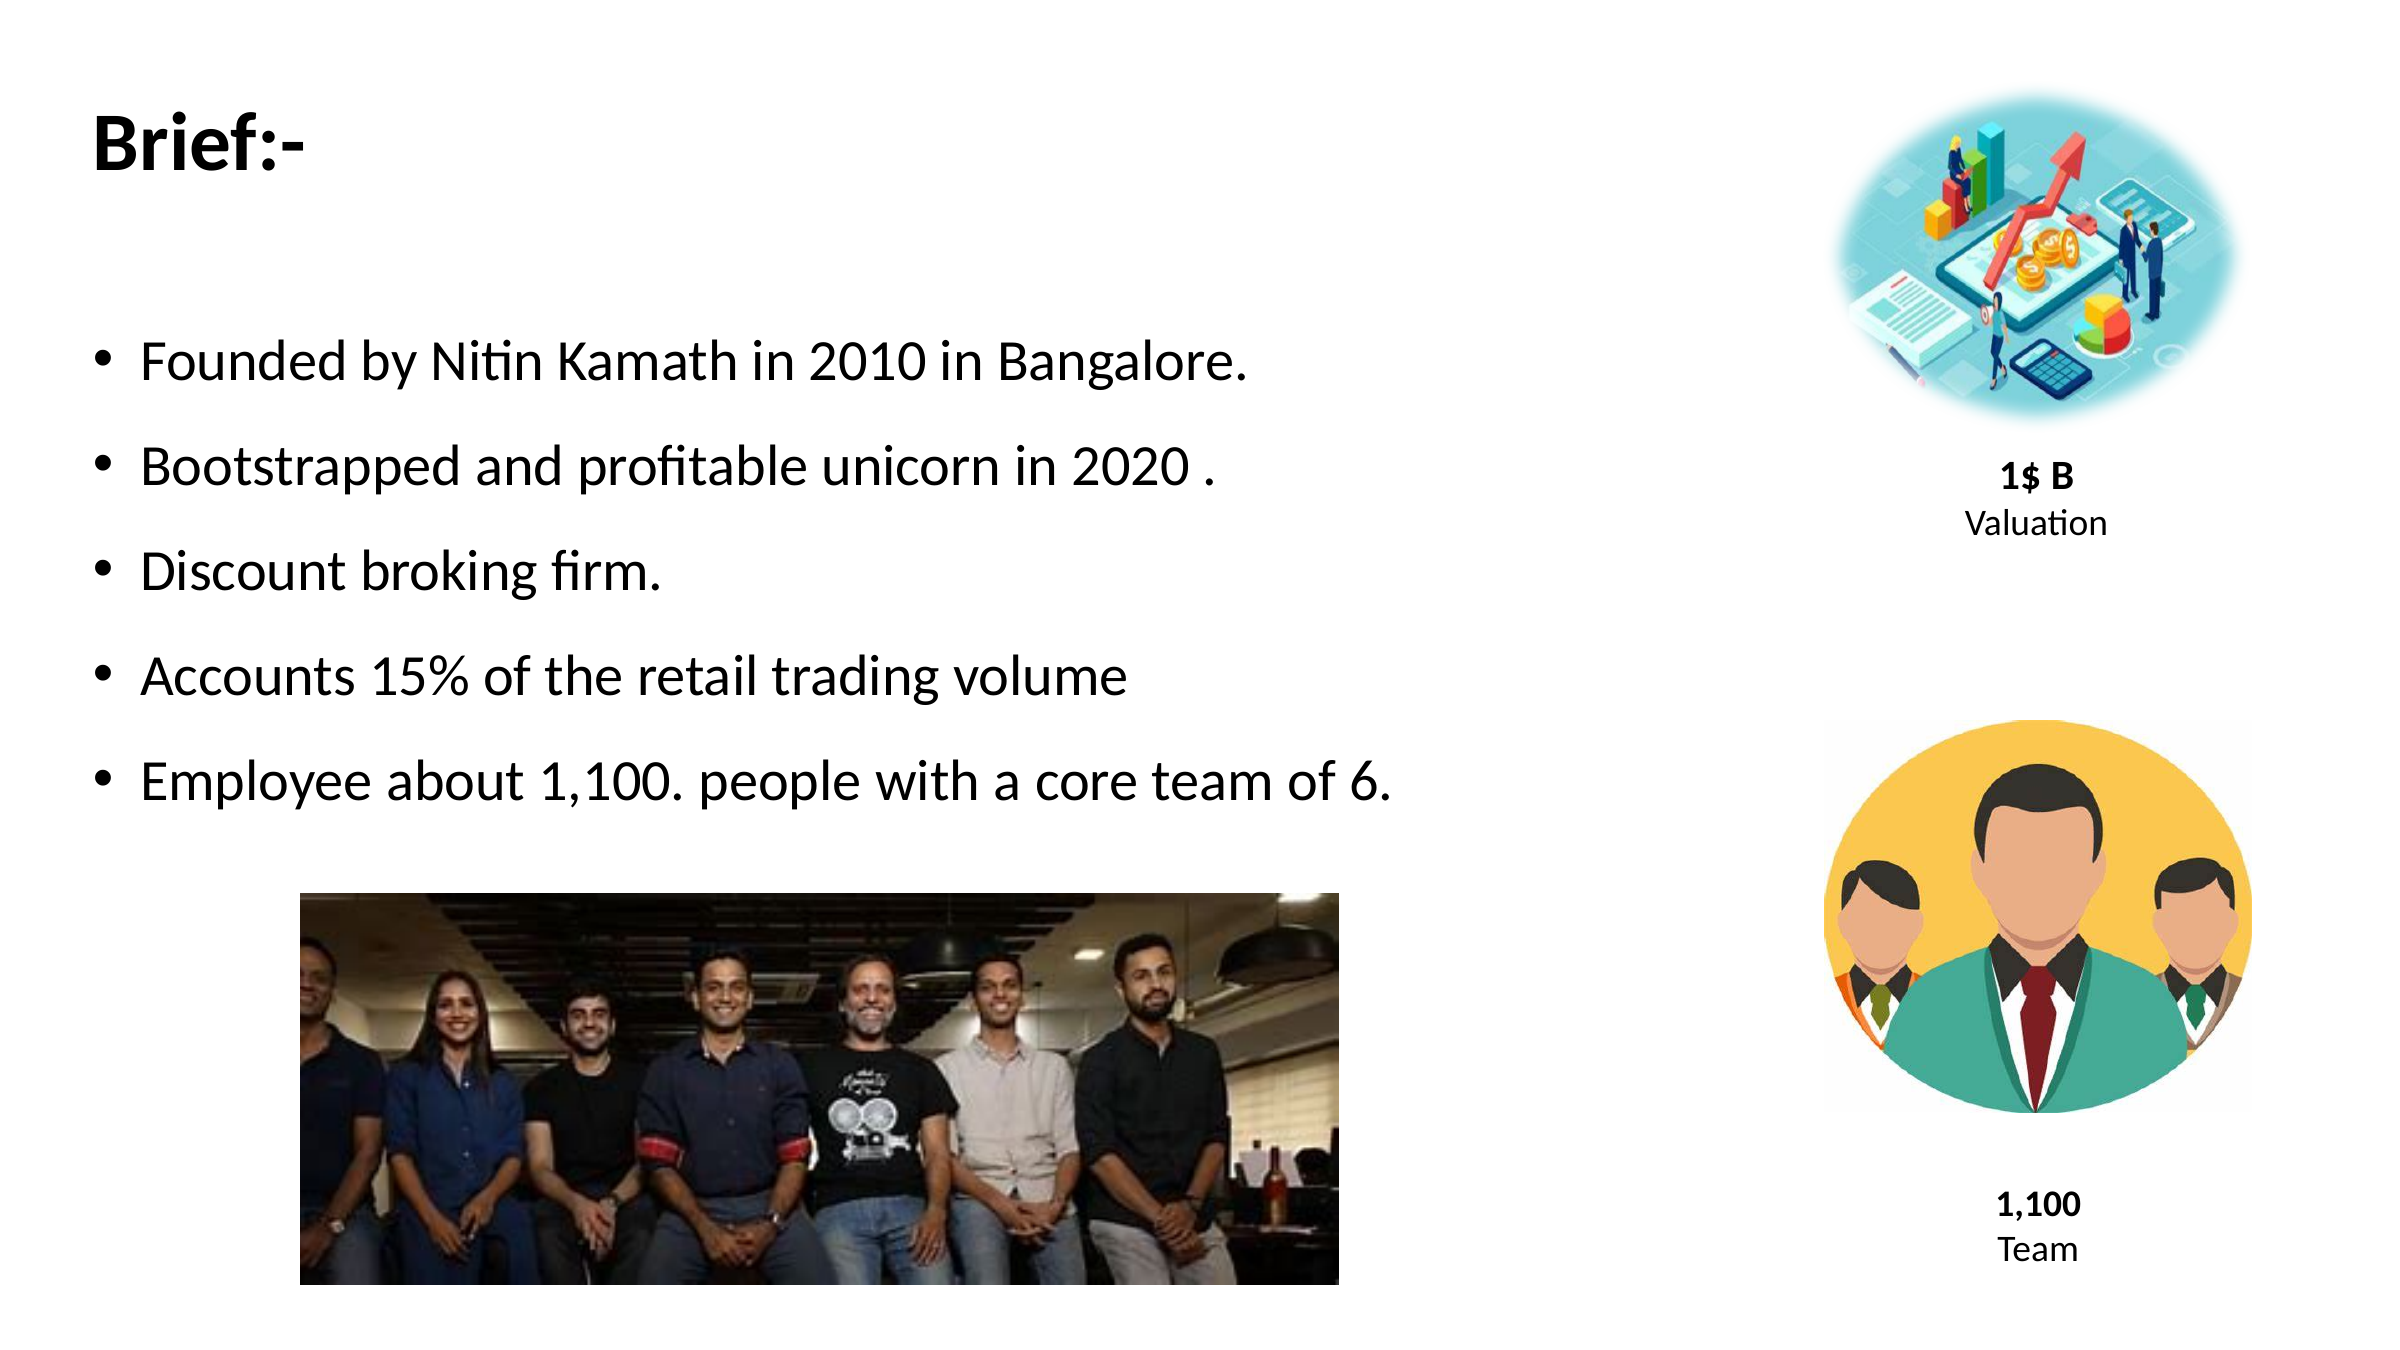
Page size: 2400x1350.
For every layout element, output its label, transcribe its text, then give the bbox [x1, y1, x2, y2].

text_box 1,100 Team [1880, 1171, 2196, 1277]
picture [1821, 79, 2252, 434]
text_box Brief:- Founded by Nitin Kamath in 2010 in Bangalore. Bootstrapped and profitable unicorn in 2020 . Discount broking firm. Accounts 15% of the retail trading volume Employee about 1,100. people with a core team of 6. [78, 80, 1822, 820]
picture [1824, 720, 2252, 1113]
picture [299, 893, 1339, 1285]
text_box 1$ B Valuation [1880, 440, 2193, 551]
